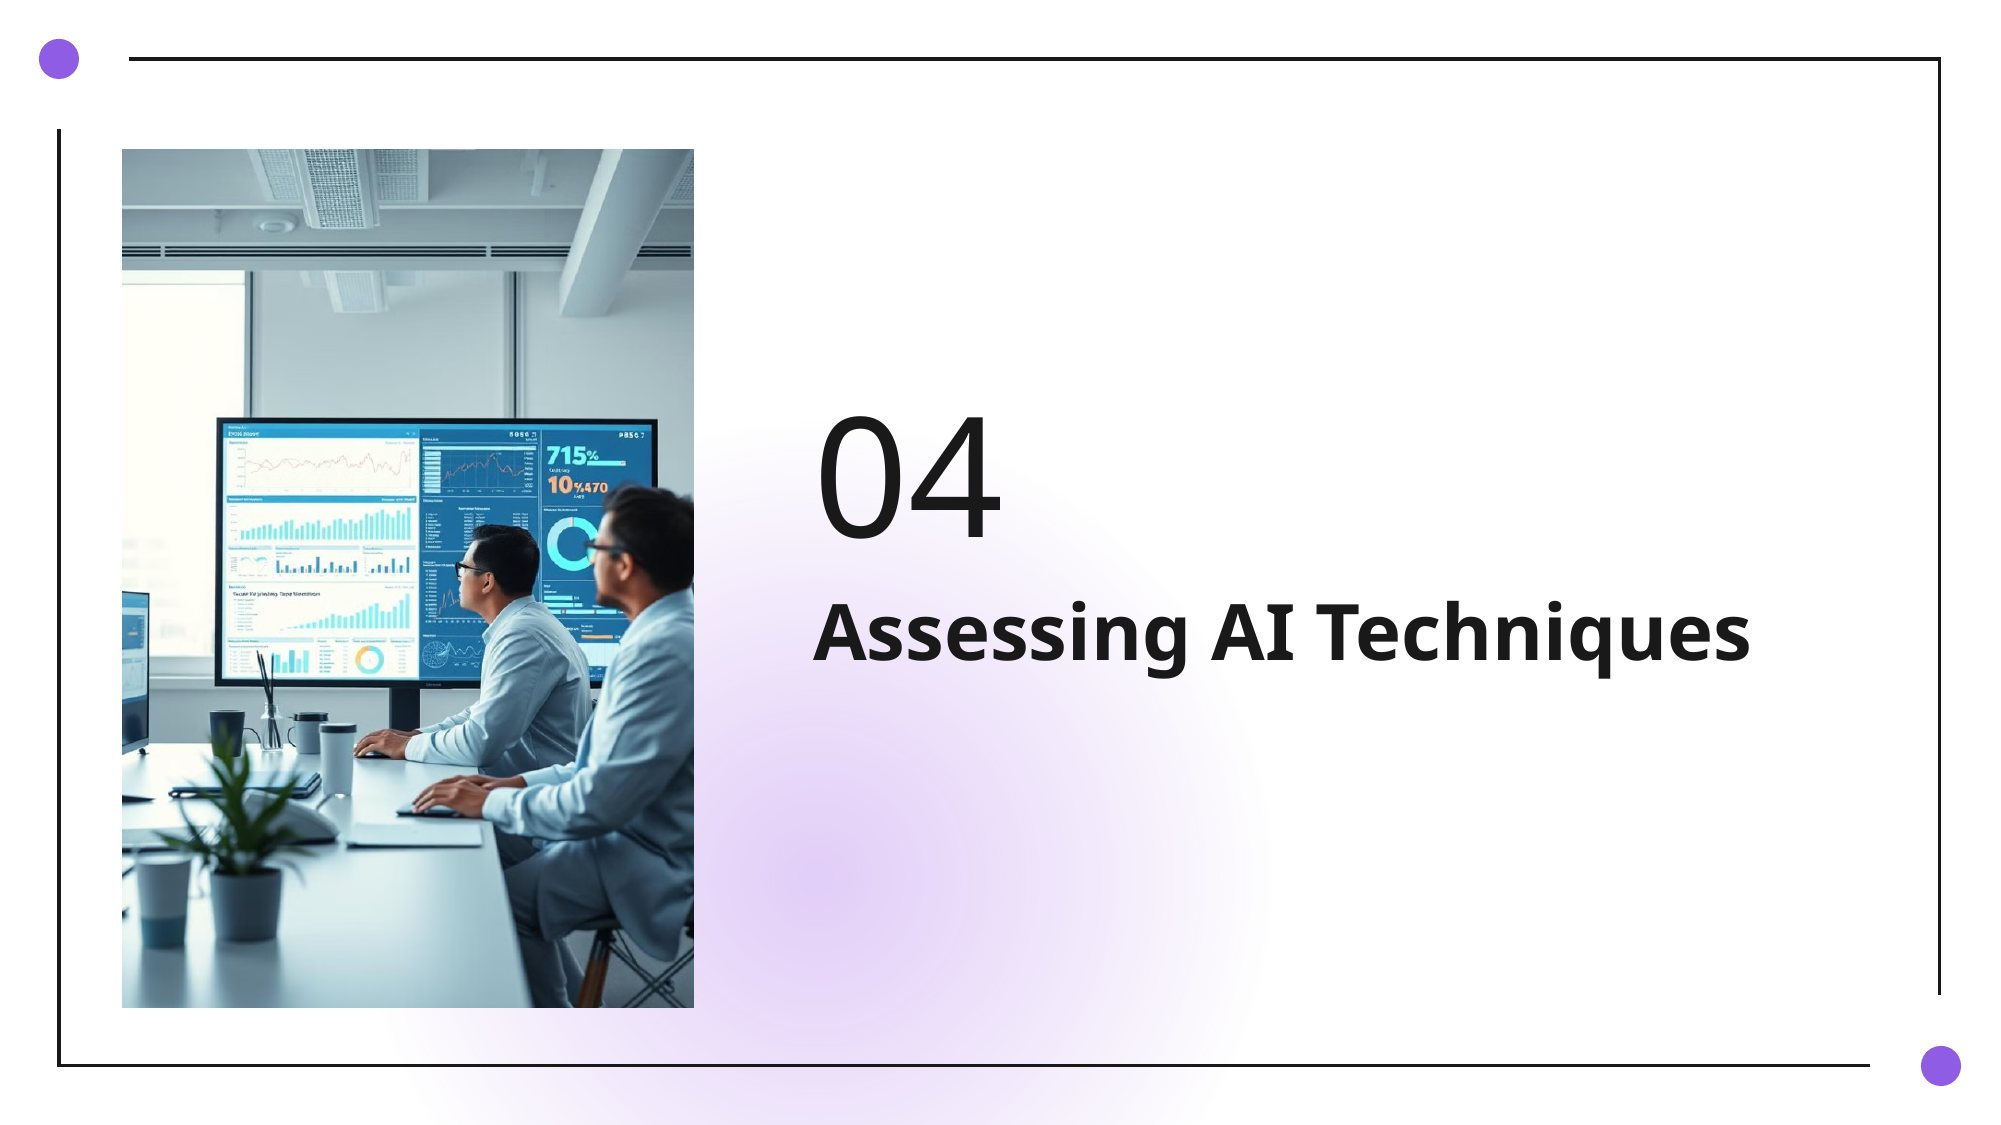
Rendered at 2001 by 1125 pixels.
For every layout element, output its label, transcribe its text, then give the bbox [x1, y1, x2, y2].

title Assessing AI Techniques [793, 562, 1844, 747]
title 04 [793, 378, 1064, 563]
picture [121, 149, 695, 1008]
